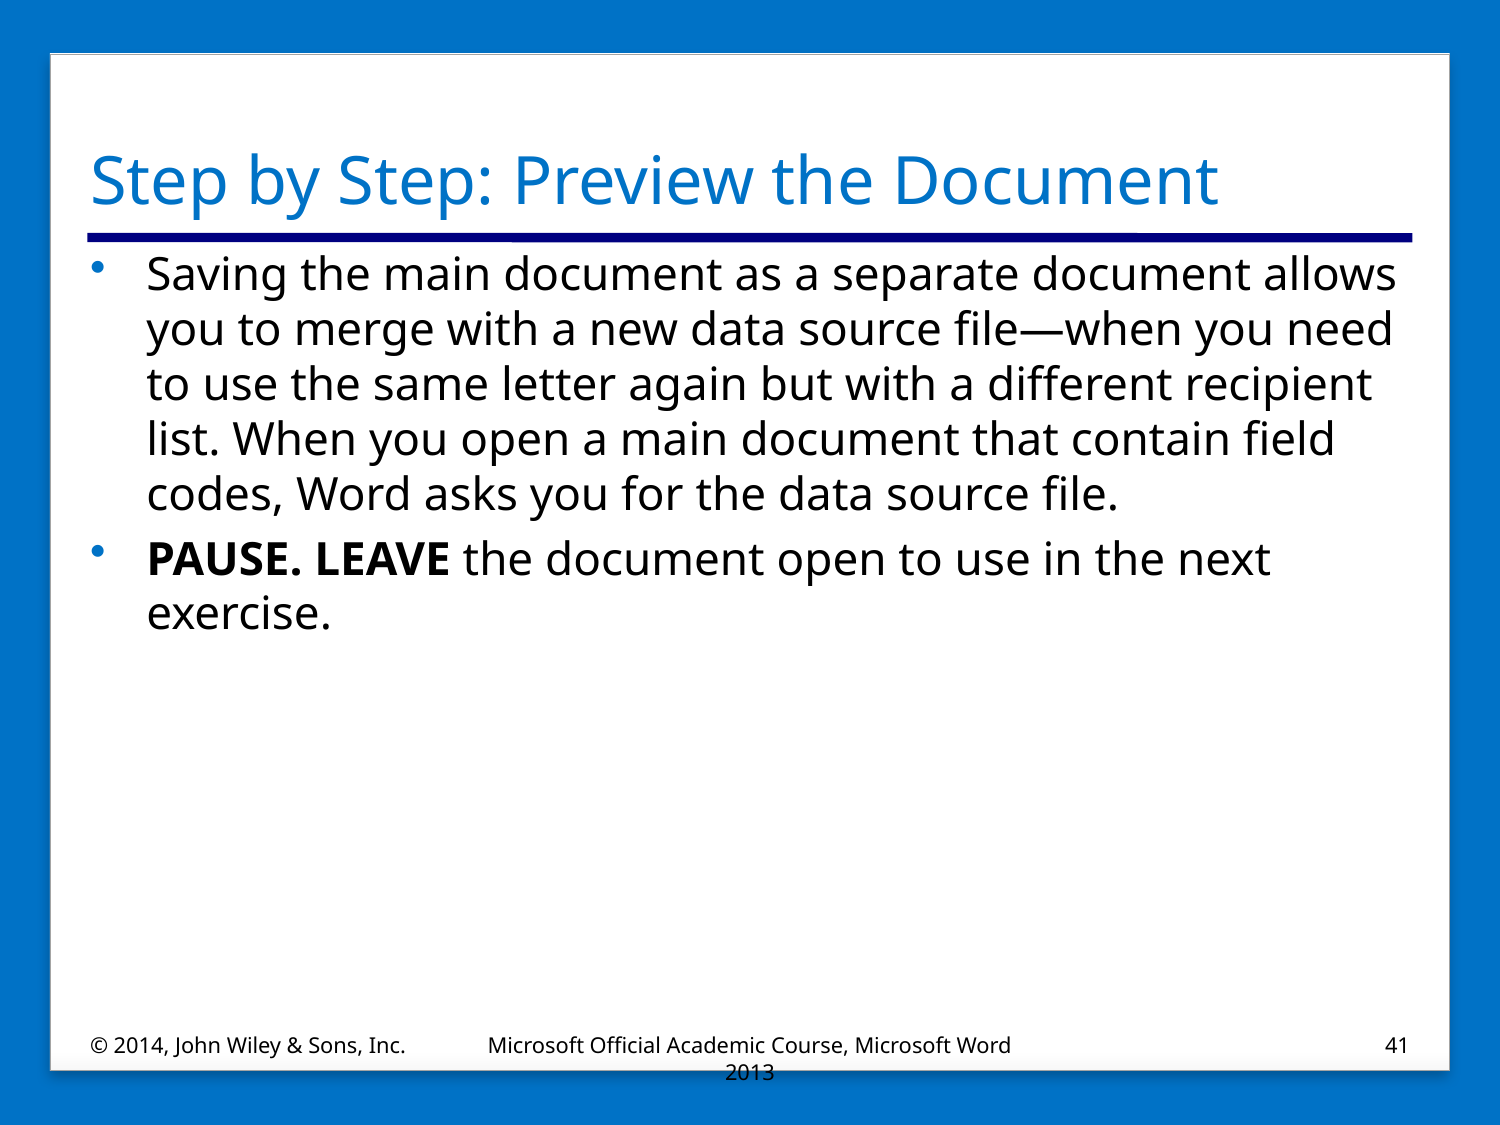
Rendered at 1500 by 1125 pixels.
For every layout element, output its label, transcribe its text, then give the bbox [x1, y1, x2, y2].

list Saving the main document as a separate document allows you to merge with a new data source file—when you need to use the same letter again but with a different recipient list. When you open a main document that contain field codes, Word asks you for the data source file. PAUSE. LEAVE the document open to use in the next exercise. [75, 237, 1425, 1063]
footer Microsoft Official Academic Course, Microsoft Word 2013 [449, 1024, 1051, 1103]
slide_number © 2014, John Wiley & Sons, Inc. [74, 1024, 426, 1103]
title Step by Step: Preview the Document [74, 74, 1426, 226]
slide_number 41 [1074, 1024, 1426, 1103]
